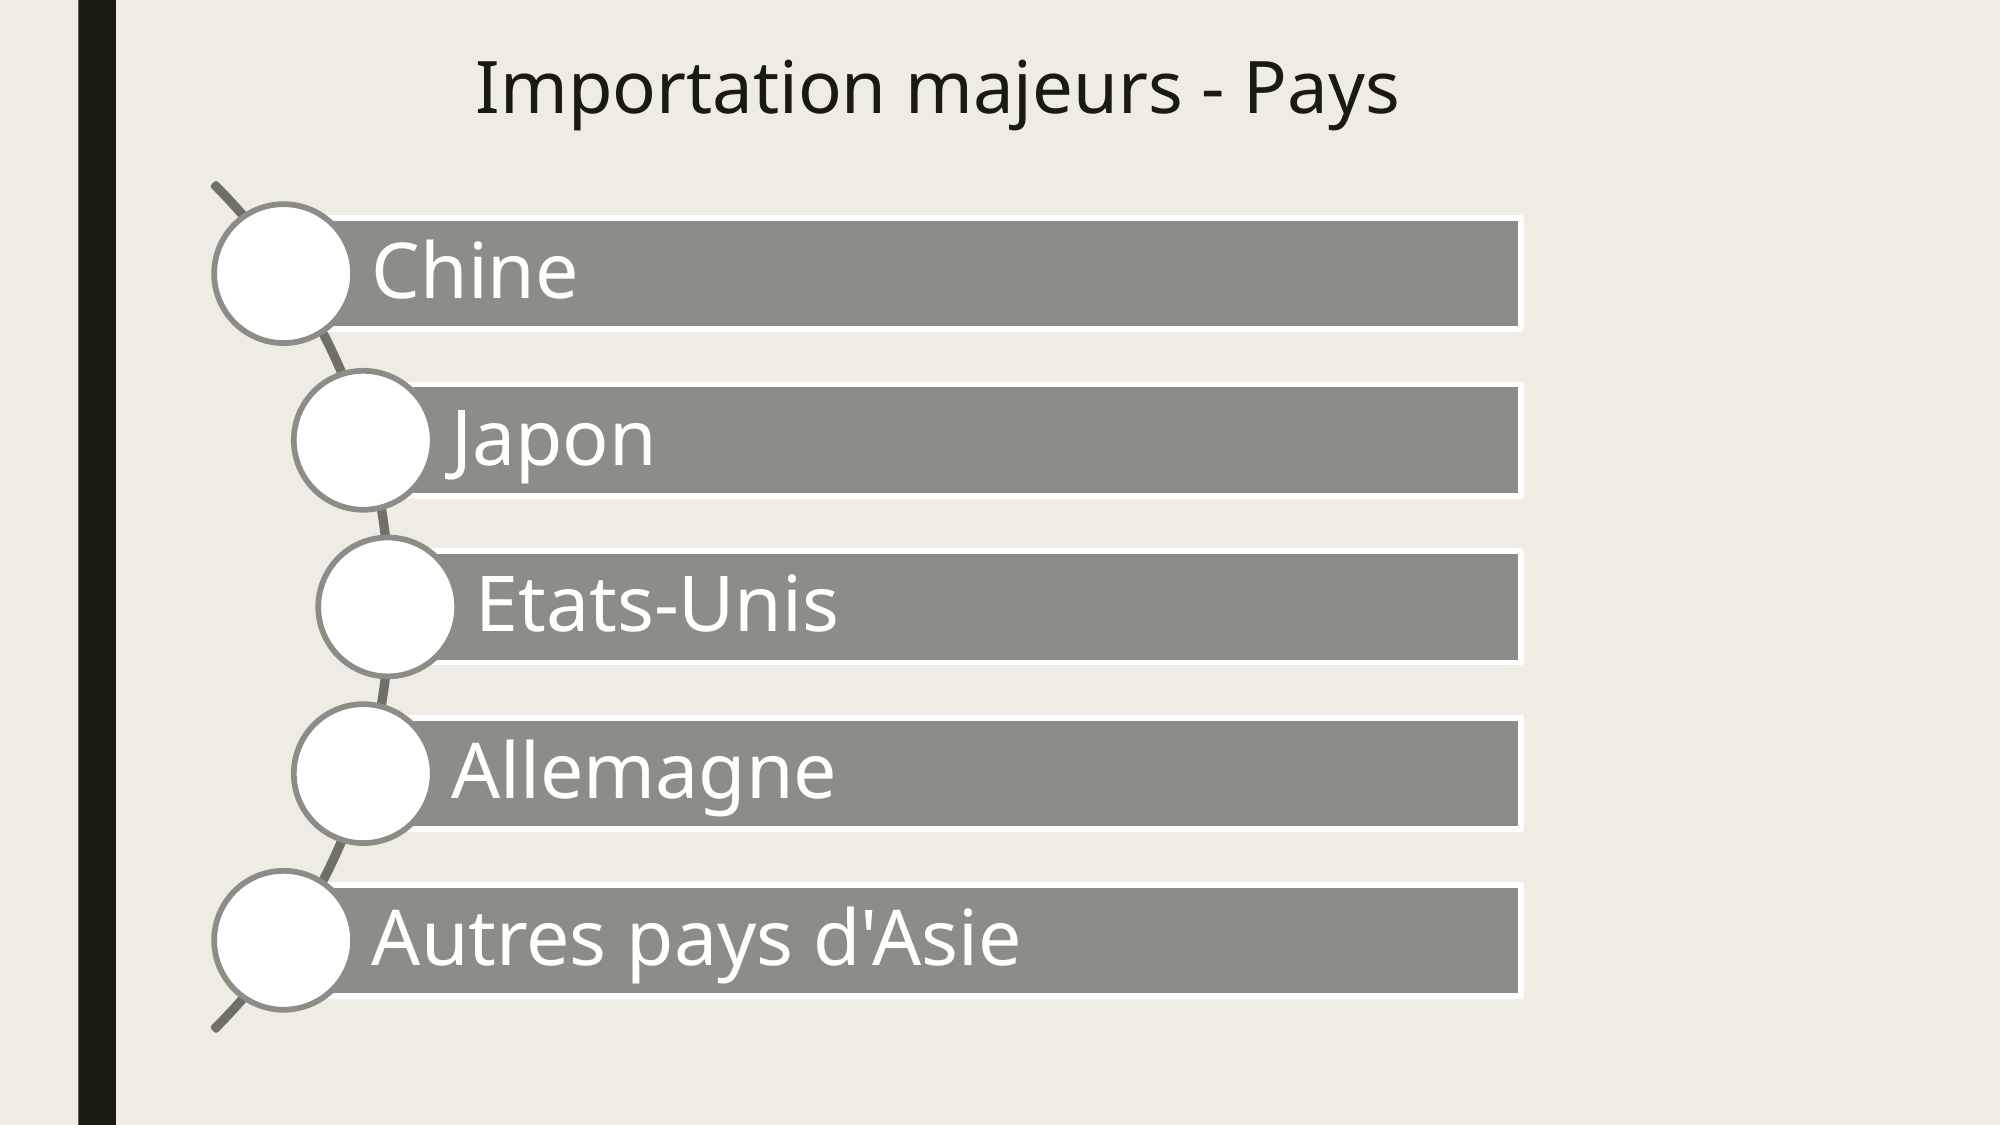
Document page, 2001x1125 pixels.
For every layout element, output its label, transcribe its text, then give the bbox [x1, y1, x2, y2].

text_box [199, 162, 1534, 1052]
title Importation majeurs - Pays [460, 44, 1540, 139]
